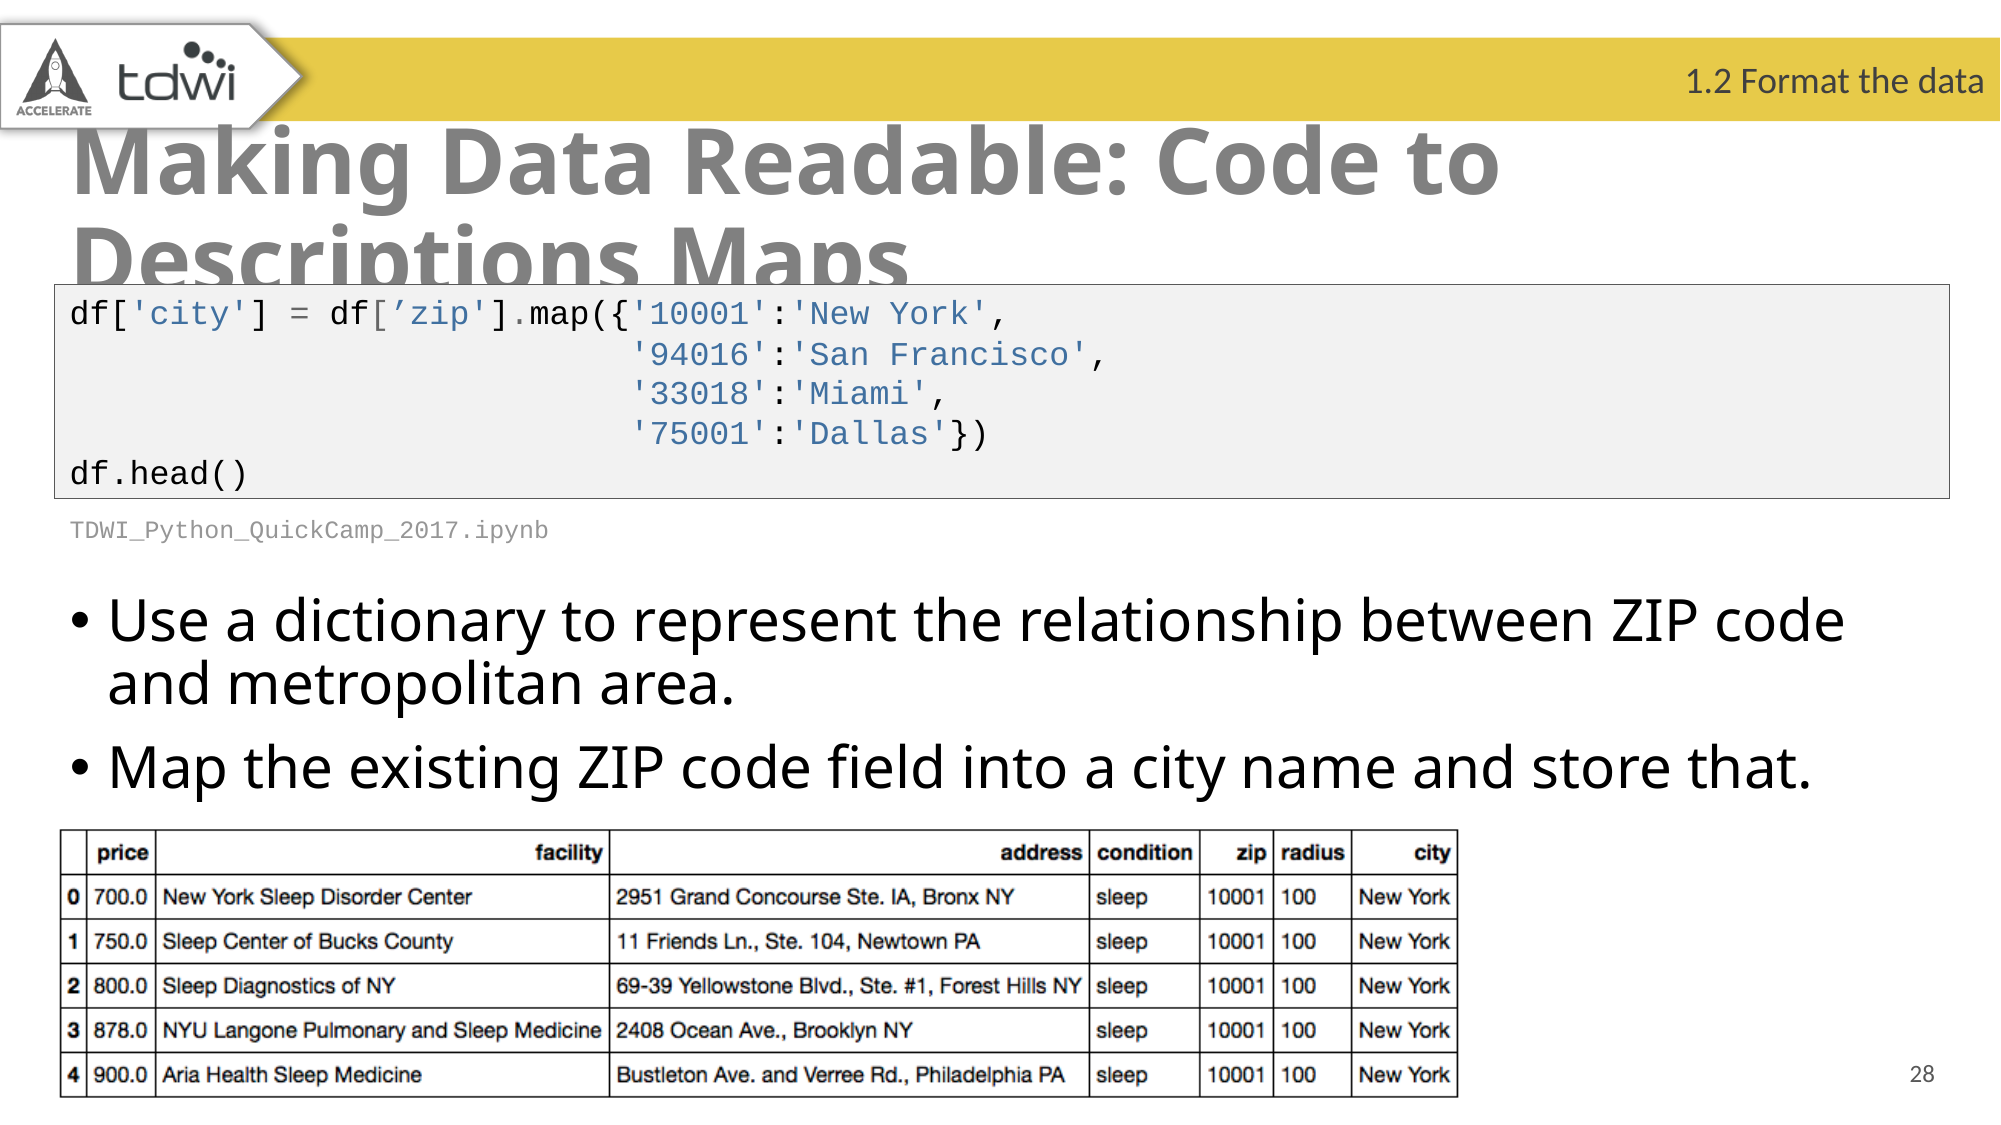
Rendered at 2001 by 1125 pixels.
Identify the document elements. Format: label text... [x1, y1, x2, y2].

picture [115, 35, 239, 108]
list Use a dictionary to represent the relationship between ZIP code and metropolitan area. Map the existing ZIP code field into a city name and store that. [54, 583, 1950, 814]
slide_number 28 [1500, 1042, 1950, 1103]
text_box 1.2 Format the data [1393, 48, 2000, 109]
picture [54, 828, 1460, 1101]
text_box df['city'] = df[’zip'].map({'10001':'New York', '94016':'San Francisco', '33018':'Miami', '75001':'Dallas'}) df.head() [54, 284, 1950, 499]
text_box TDWI_Python_QuickCamp_2017.ipynb [54, 506, 984, 552]
title Making Data Readable: Code to Descriptions Maps [54, 150, 1950, 278]
